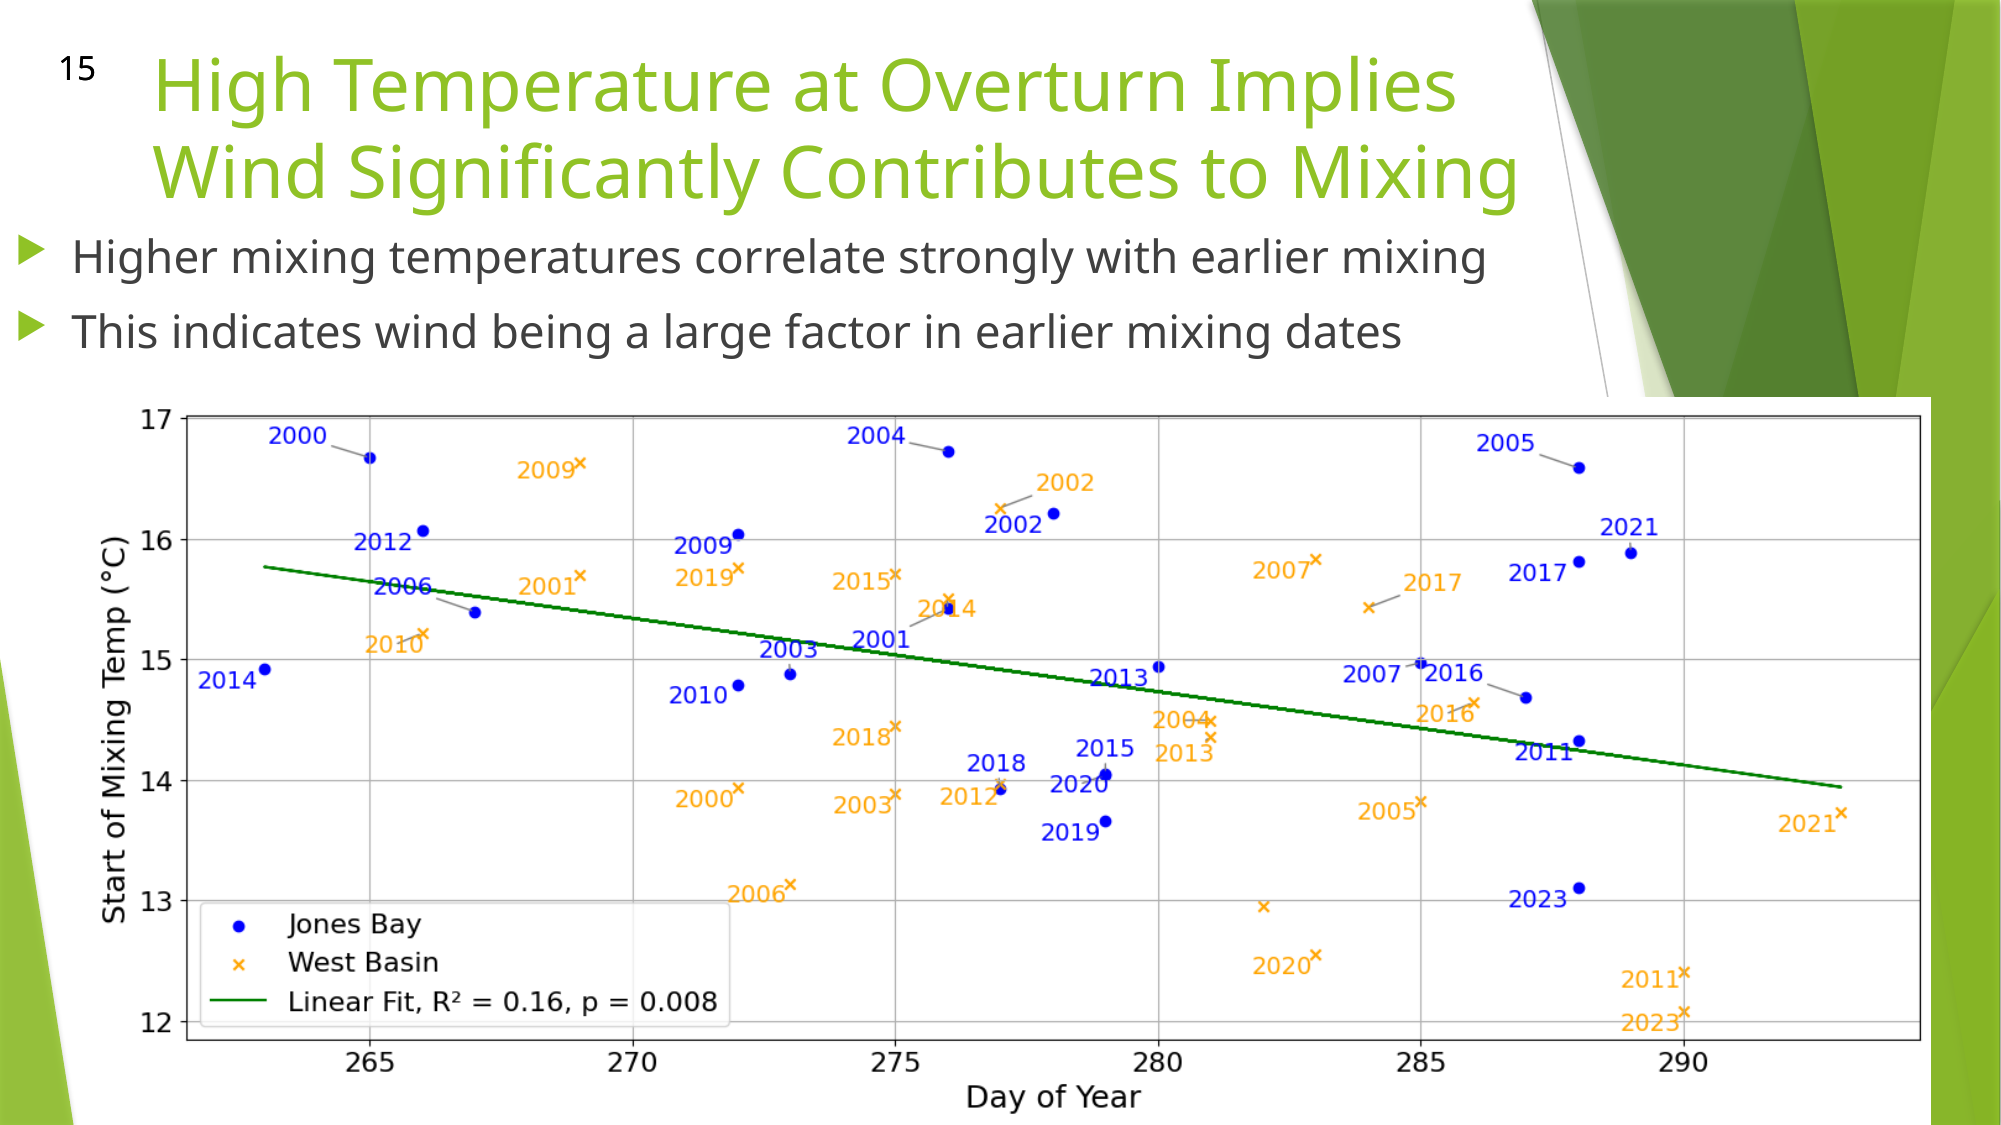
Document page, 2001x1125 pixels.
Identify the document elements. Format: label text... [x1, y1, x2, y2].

text_box 15 [0, 40, 111, 100]
text_box High Temperature at Overturn Implies Wind Significantly Contributes to Mixing [137, 30, 1548, 248]
picture [89, 396, 1931, 1125]
list Higher mixing temperatures correlate strongly with earlier mixing This indicates wind being a large factor in earlier mixing dates [0, 219, 1799, 857]
